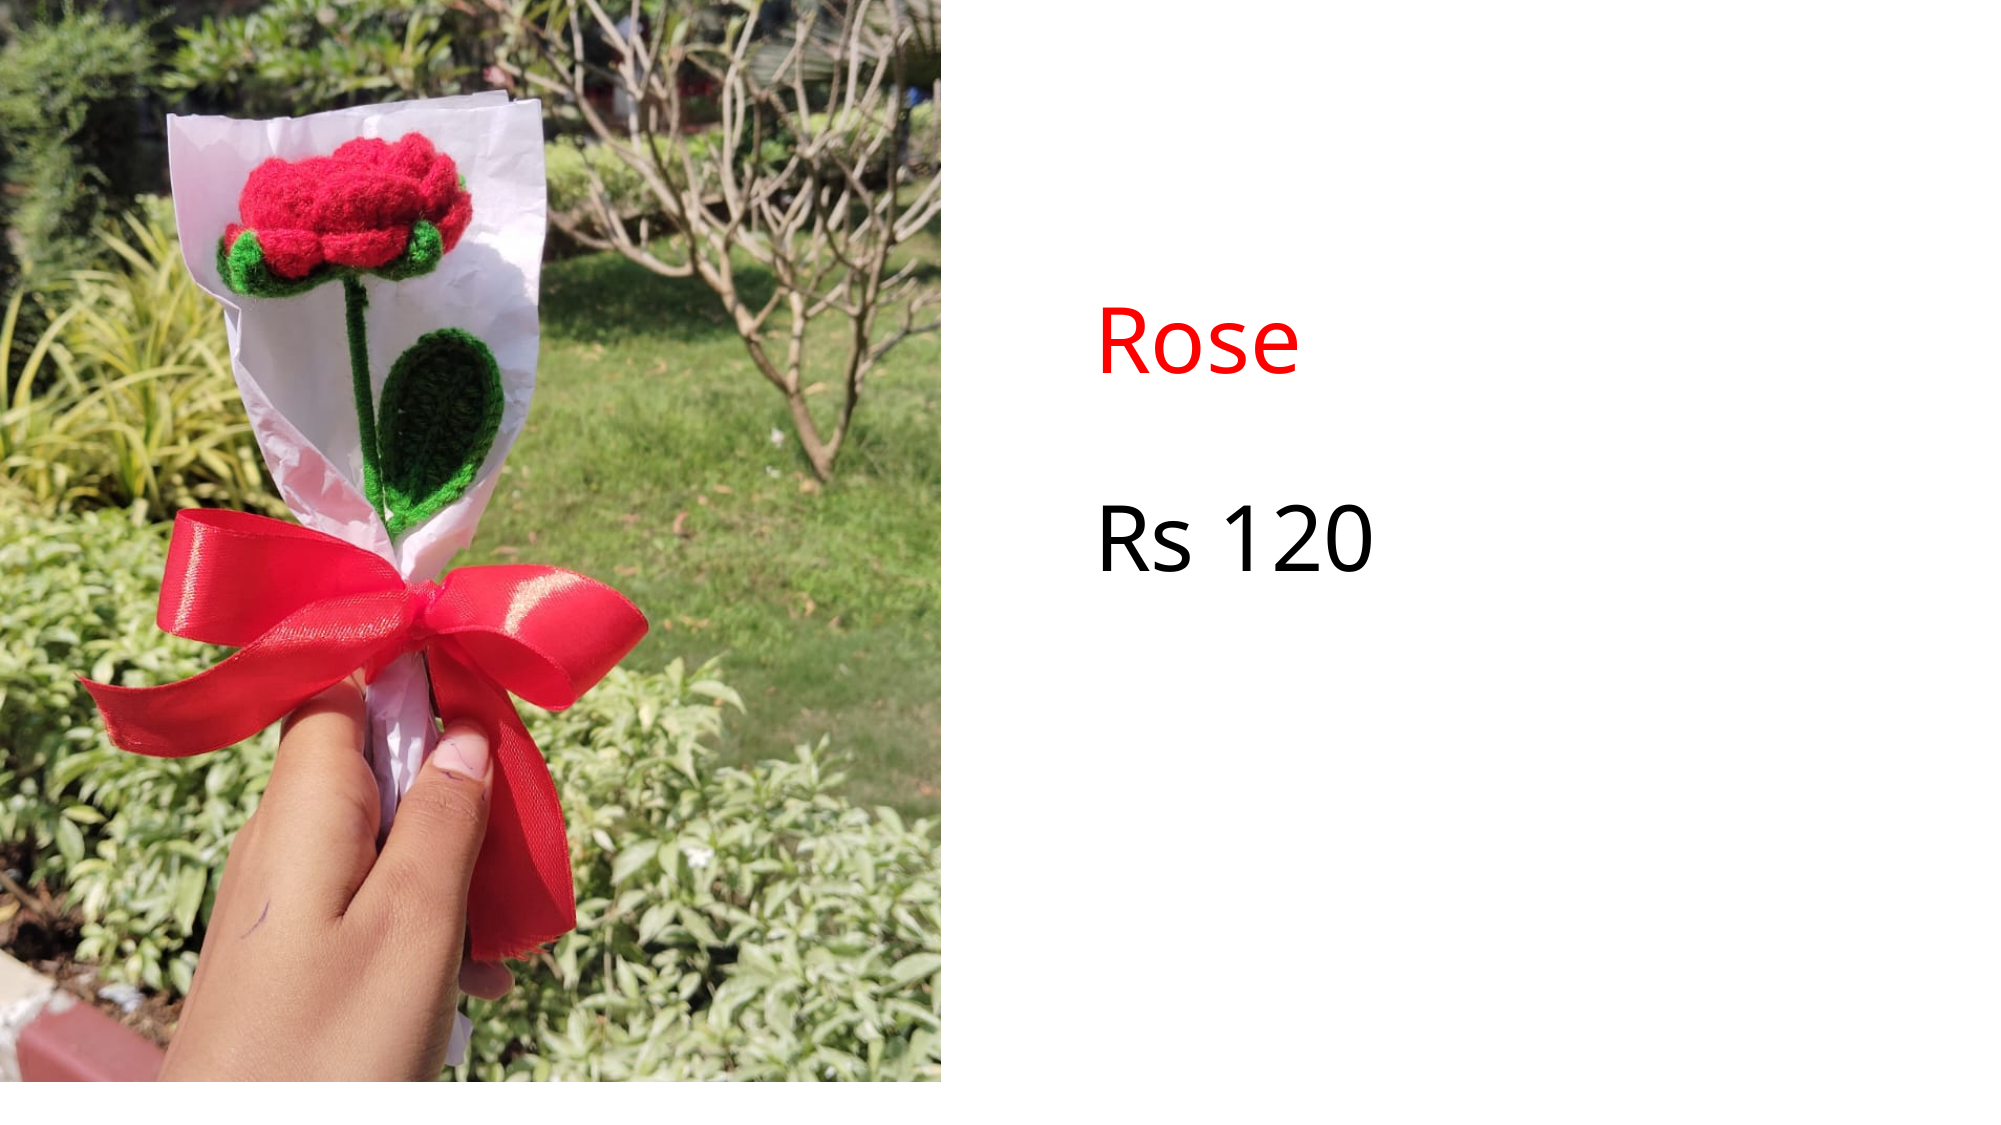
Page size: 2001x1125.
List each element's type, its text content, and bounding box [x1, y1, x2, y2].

picture [0, 0, 942, 1083]
title Rose Rs 120 [1079, 59, 1863, 827]
